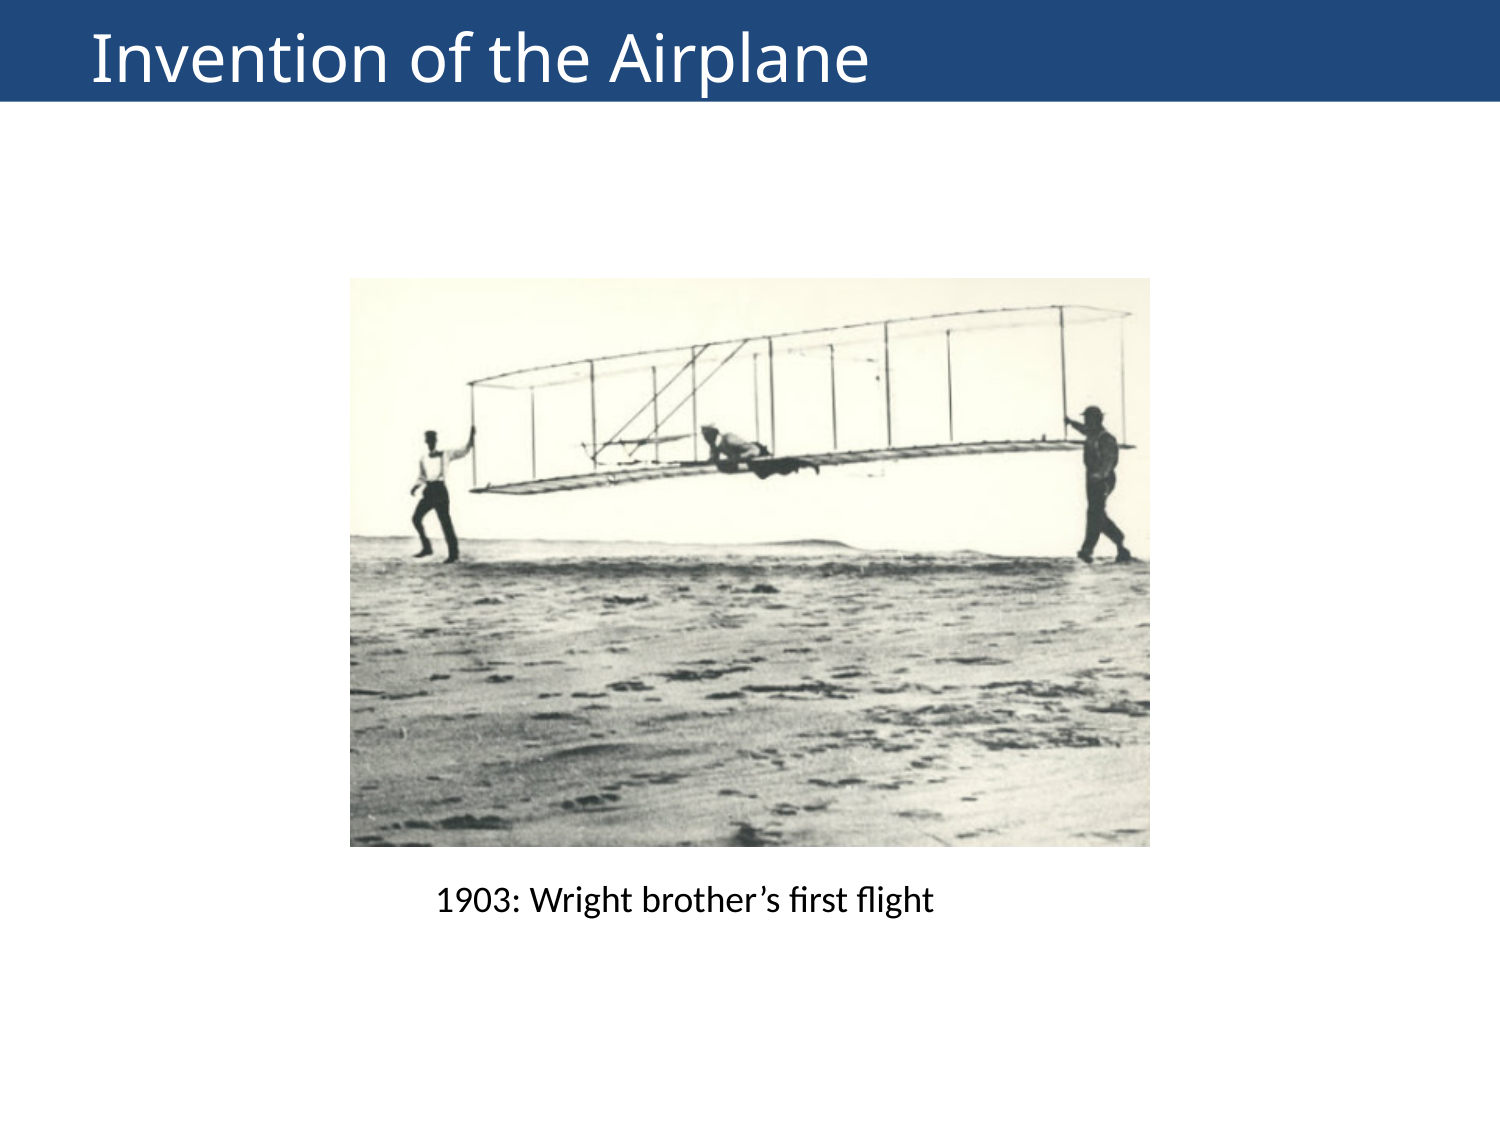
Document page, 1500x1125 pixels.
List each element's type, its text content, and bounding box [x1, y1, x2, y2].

picture [349, 277, 1151, 848]
text_box 1903: Wright brother’s first flight [420, 867, 1080, 913]
text_box Invention of the Airplane [76, 8, 1500, 149]
